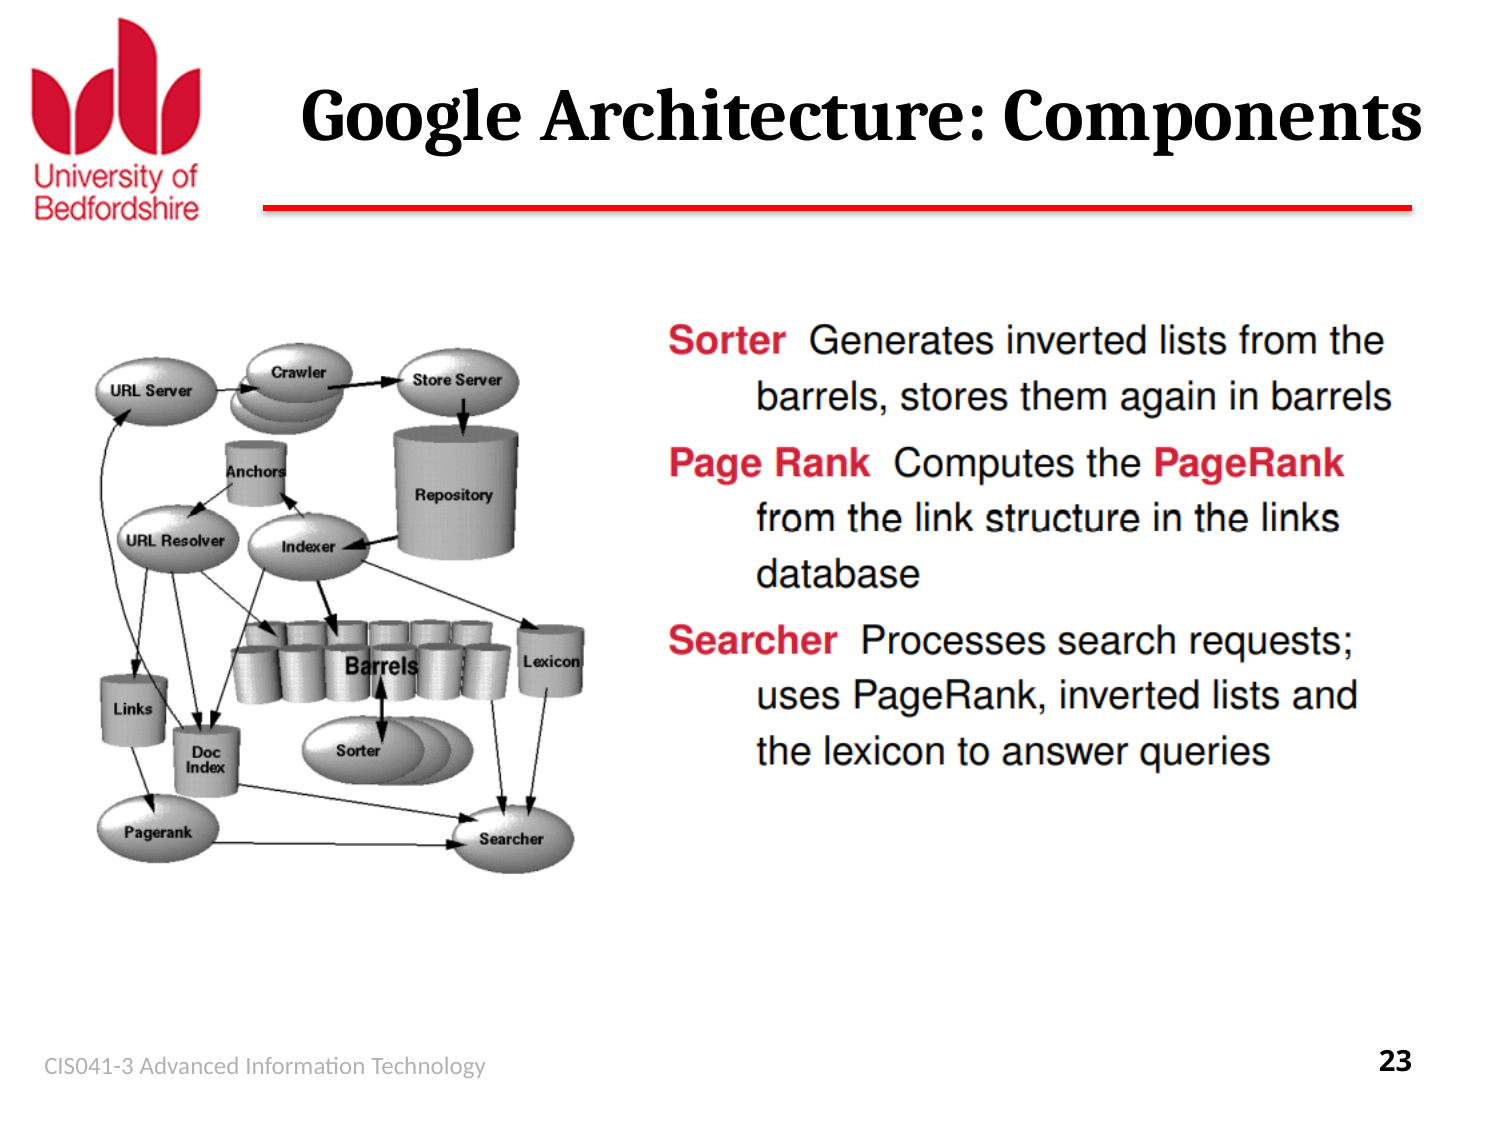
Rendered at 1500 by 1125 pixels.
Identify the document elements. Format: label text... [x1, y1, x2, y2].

picture [85, 266, 1415, 914]
title Google Architecture: Components [209, 54, 1439, 168]
picture [0, 0, 237, 236]
footer CIS041-3 Advanced Information Technology [29, 1035, 750, 1095]
